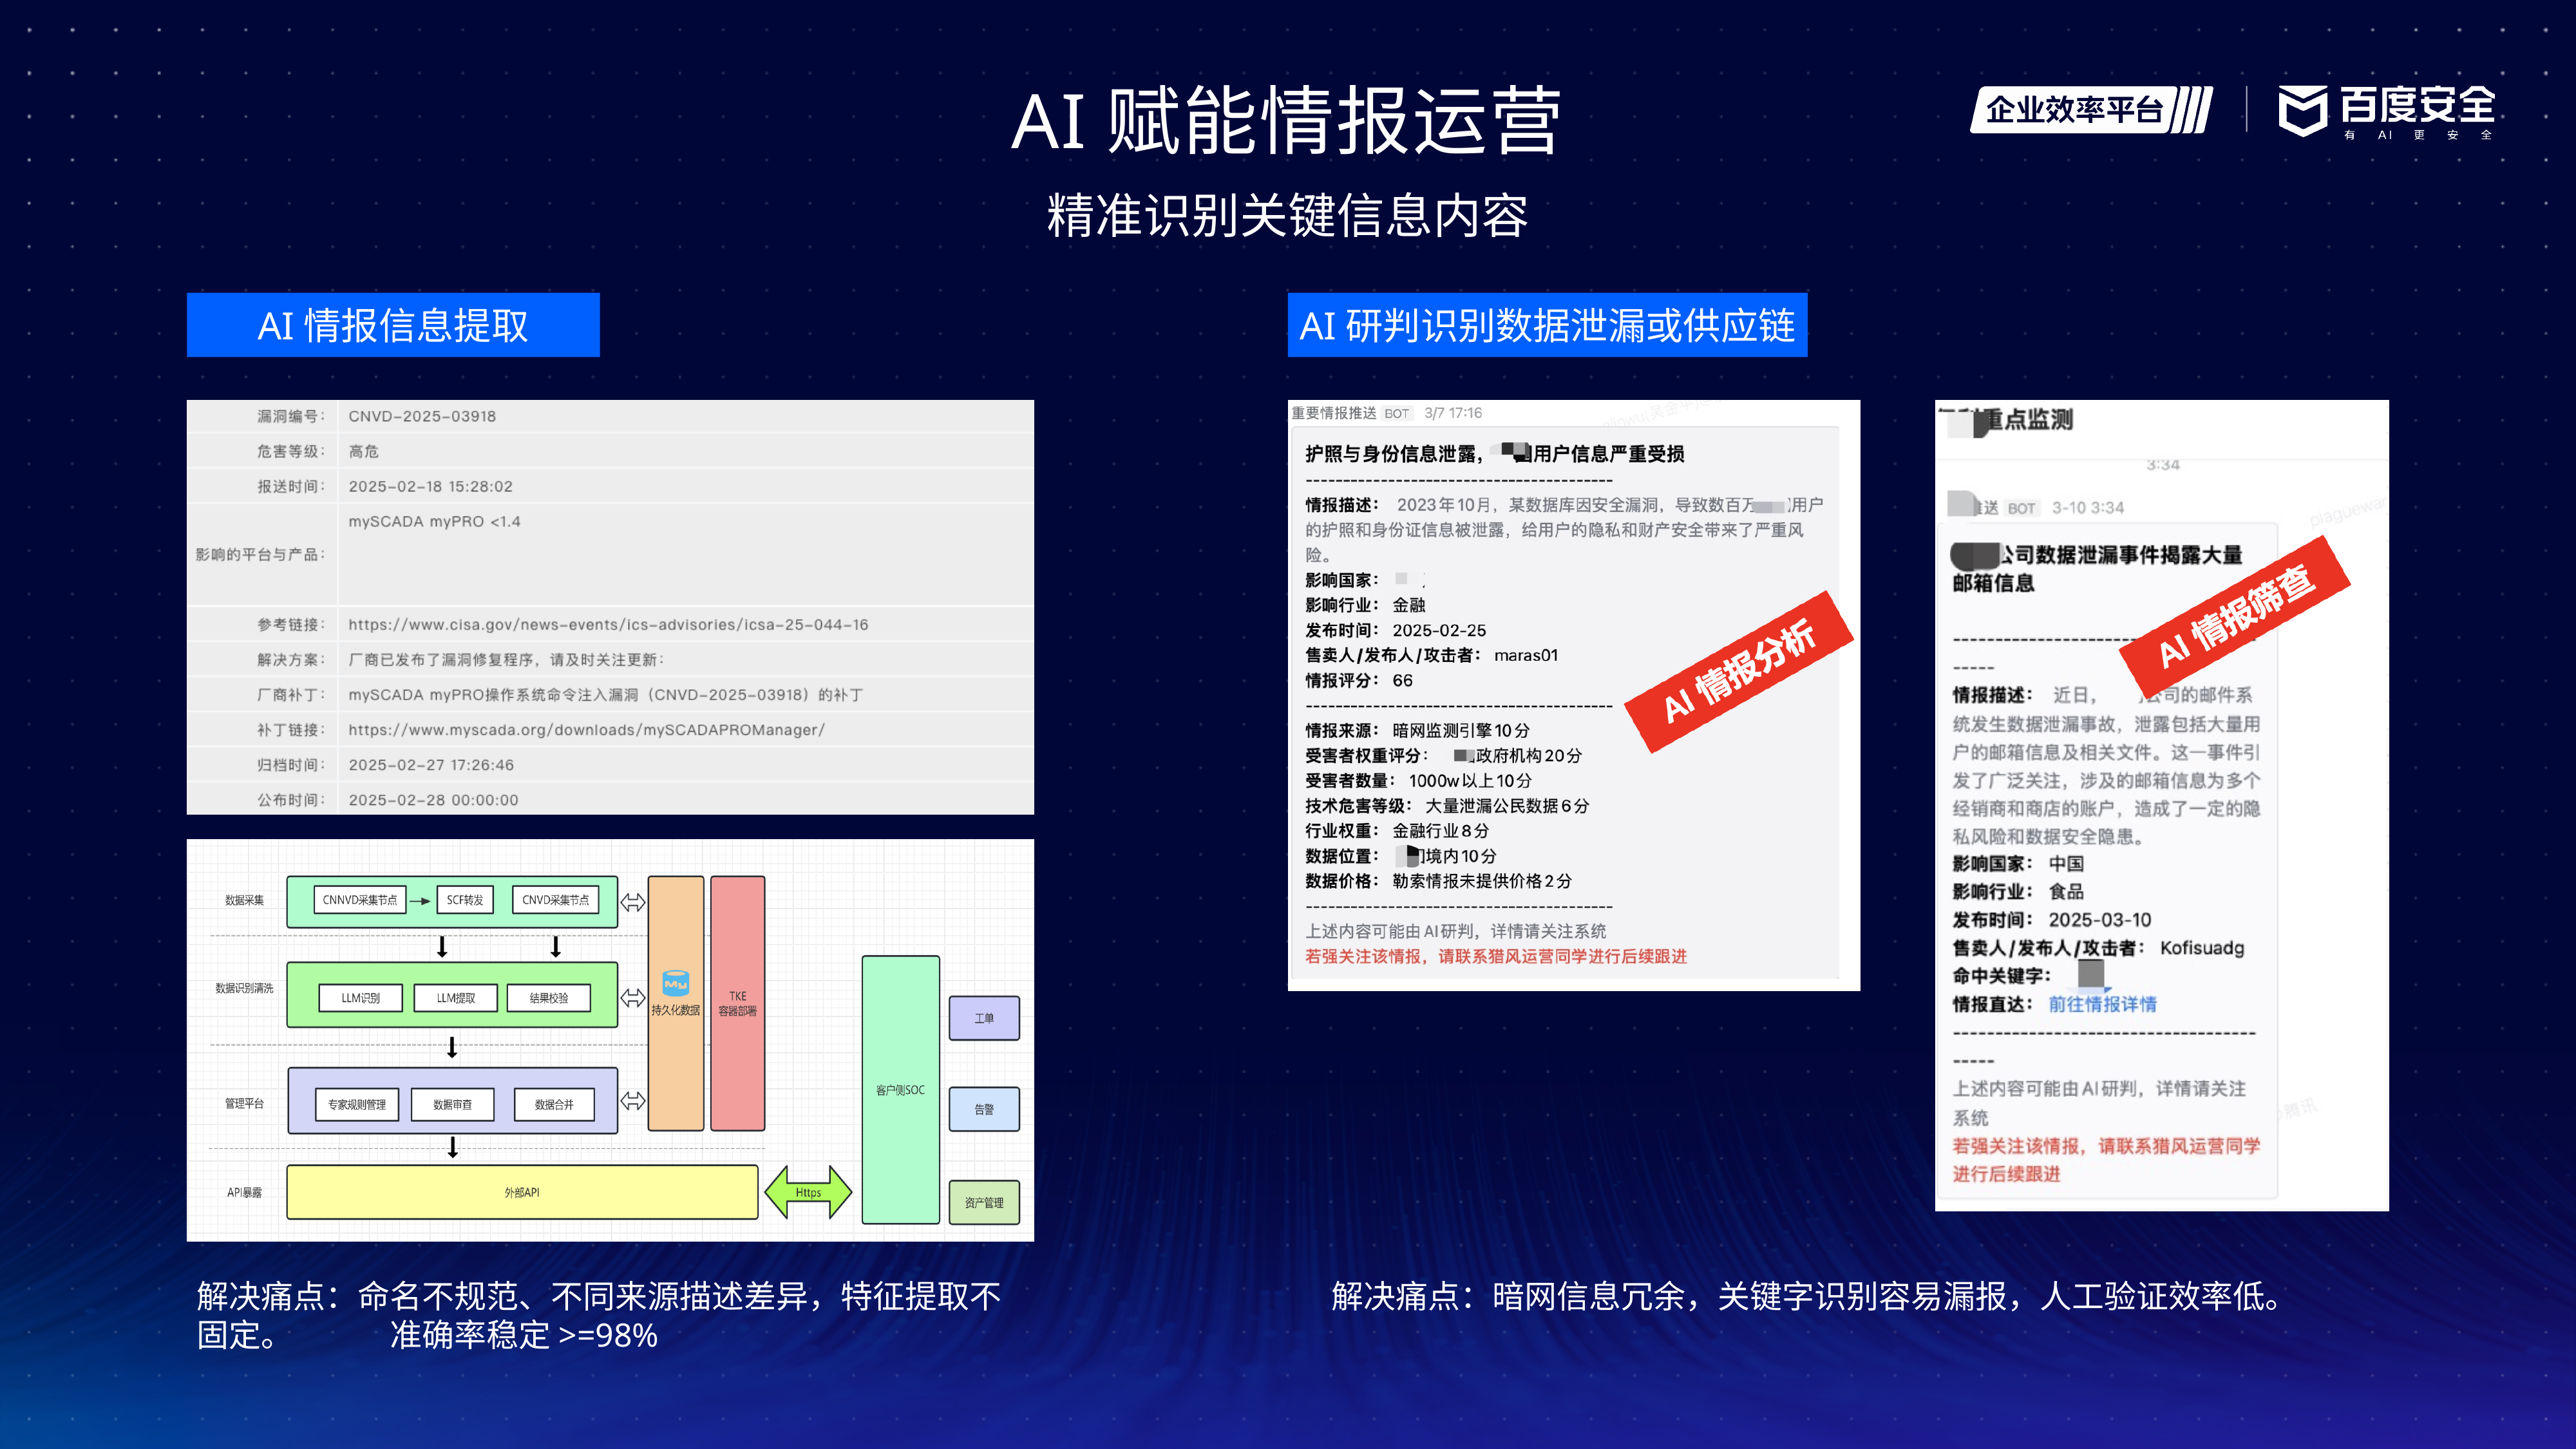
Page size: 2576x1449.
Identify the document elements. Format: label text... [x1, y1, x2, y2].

list AI赋能情报运营 [482, 68, 2094, 169]
text_box 解决痛点：命名不规范、不同来源描述差异，特征提取不固定。 准确率稳定>=98% [187, 1266, 1034, 1363]
picture [0, 0, 2576, 1449]
list 精准识别关键信息内容 [482, 169, 2094, 271]
text_box AI研判识别数据泄漏或供应链 [1287, 292, 1808, 357]
text_box AI情报信息提取 [187, 292, 600, 357]
text_box 解决痛点：暗网信息冗余，关键字识别容易漏报，人工验证效率低。 [1321, 1266, 2307, 1325]
